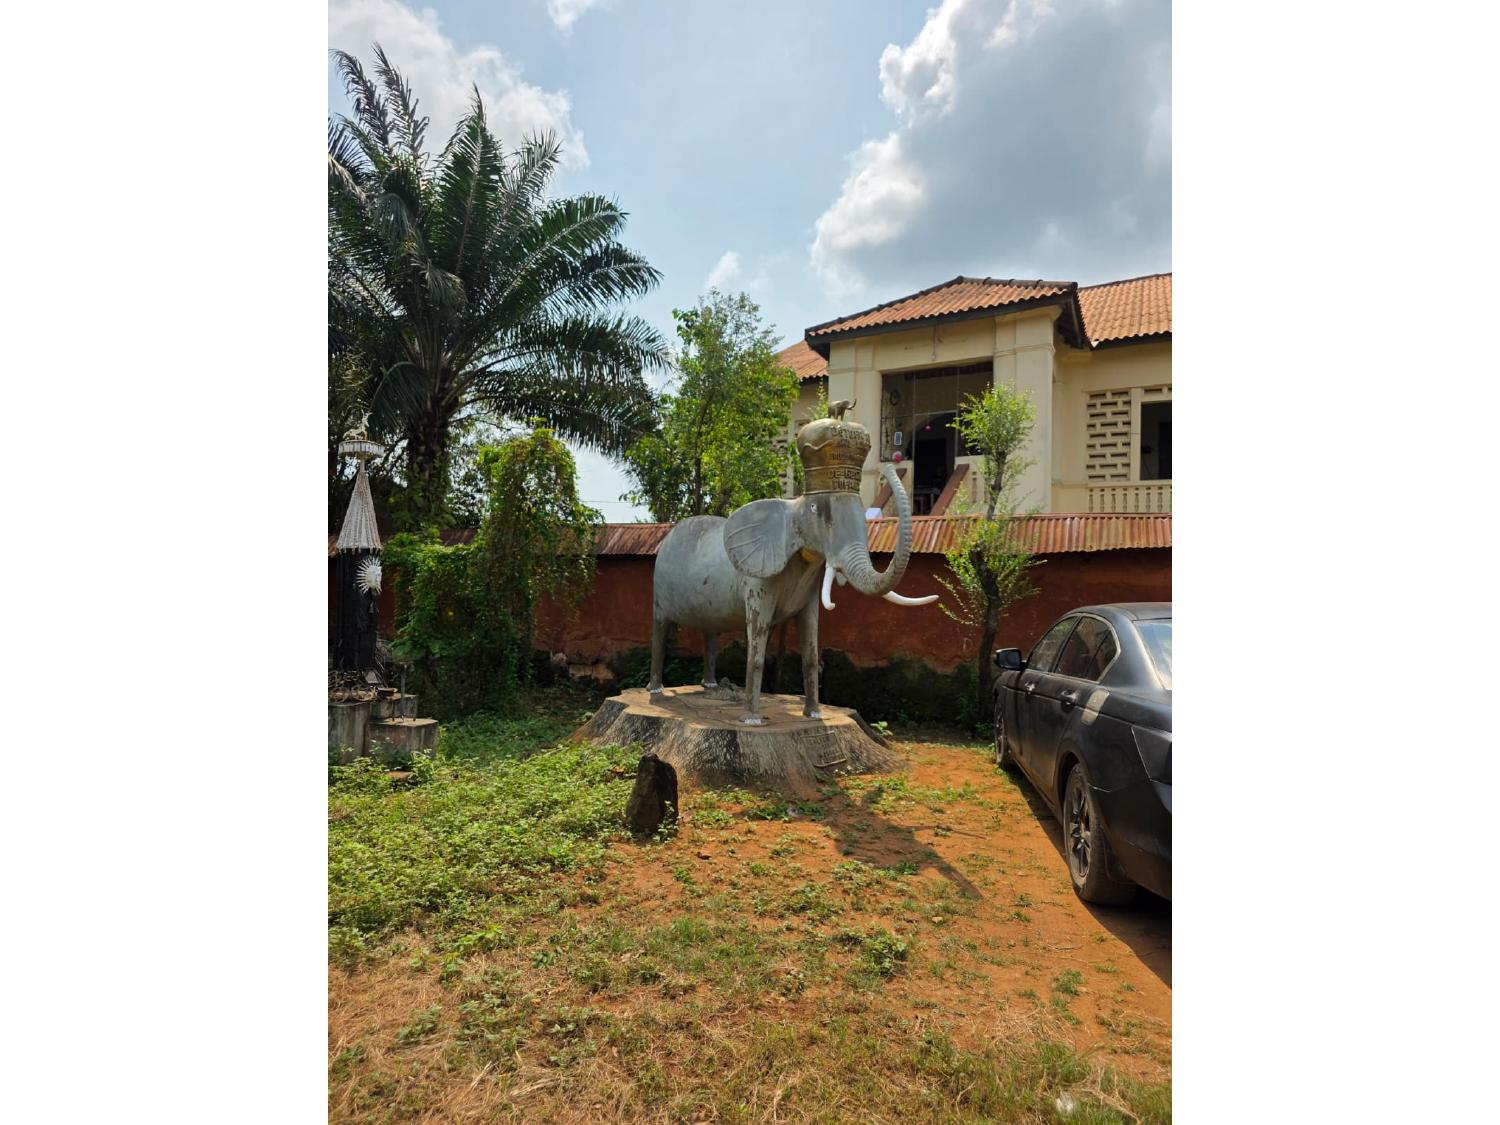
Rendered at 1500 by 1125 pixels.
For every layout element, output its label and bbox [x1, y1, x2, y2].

picture [327, 0, 1173, 1125]
